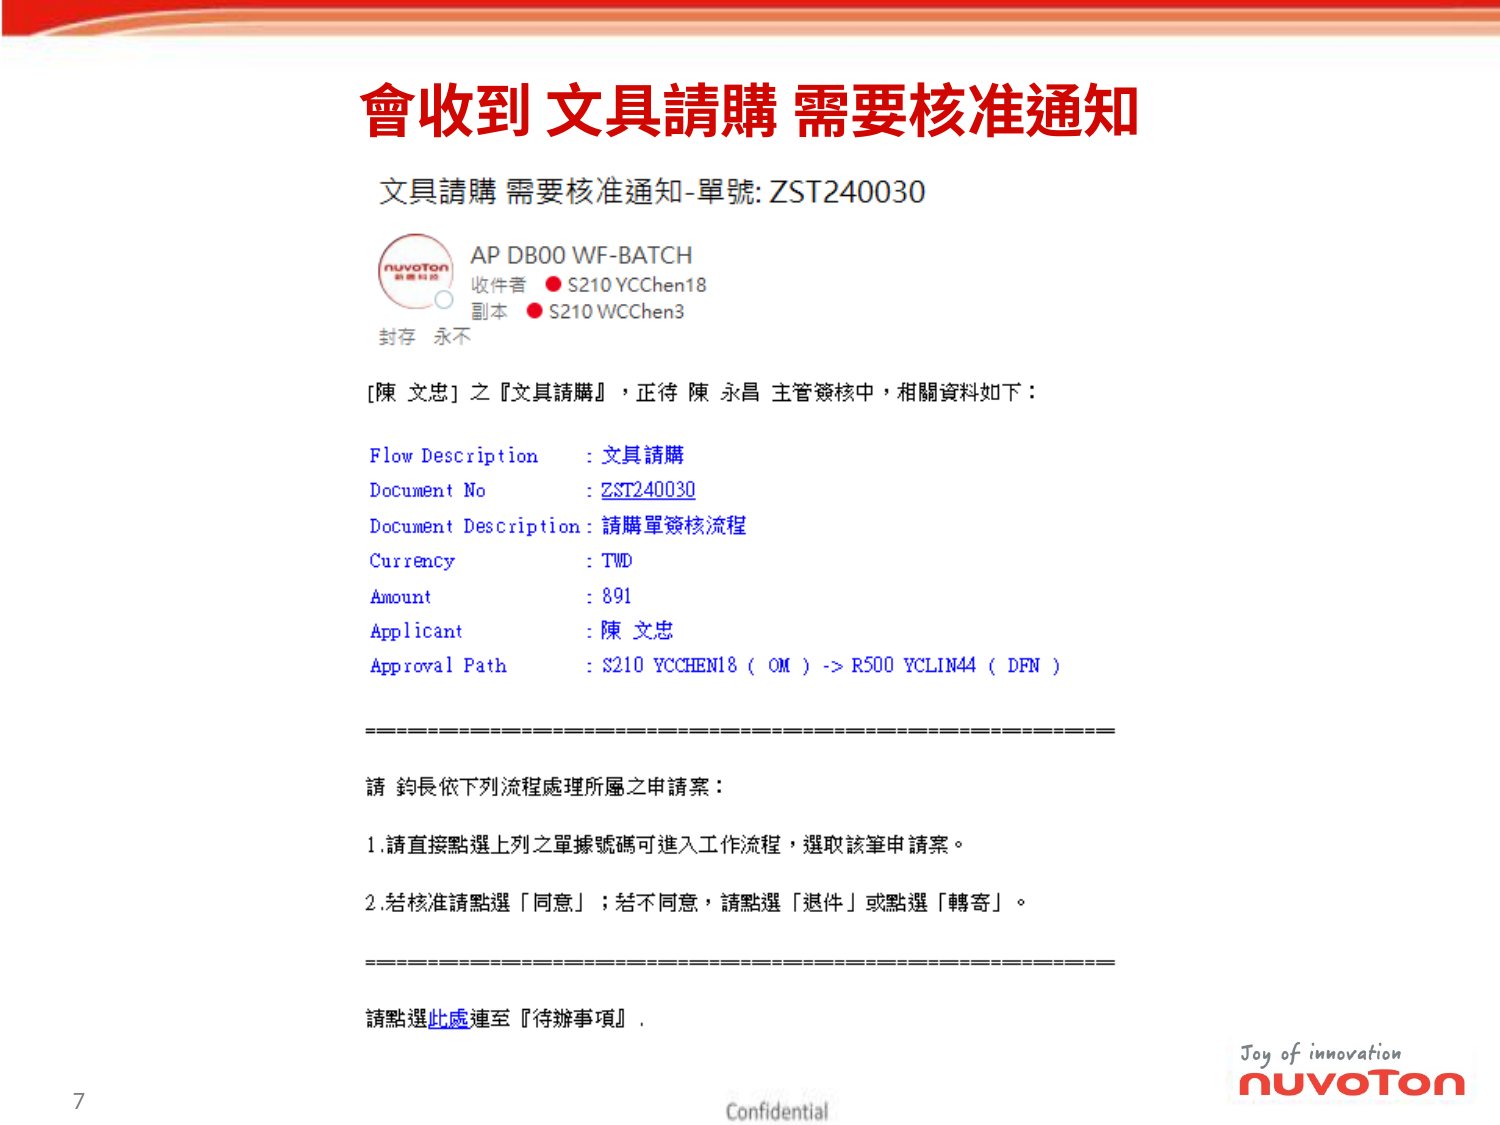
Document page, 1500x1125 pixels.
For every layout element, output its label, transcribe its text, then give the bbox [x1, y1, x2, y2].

slide_number 6 [0, 1069, 160, 1125]
picture [1, 0, 1500, 1125]
title 會收到 文具請購 需要核准通知 [75, 66, 1425, 149]
